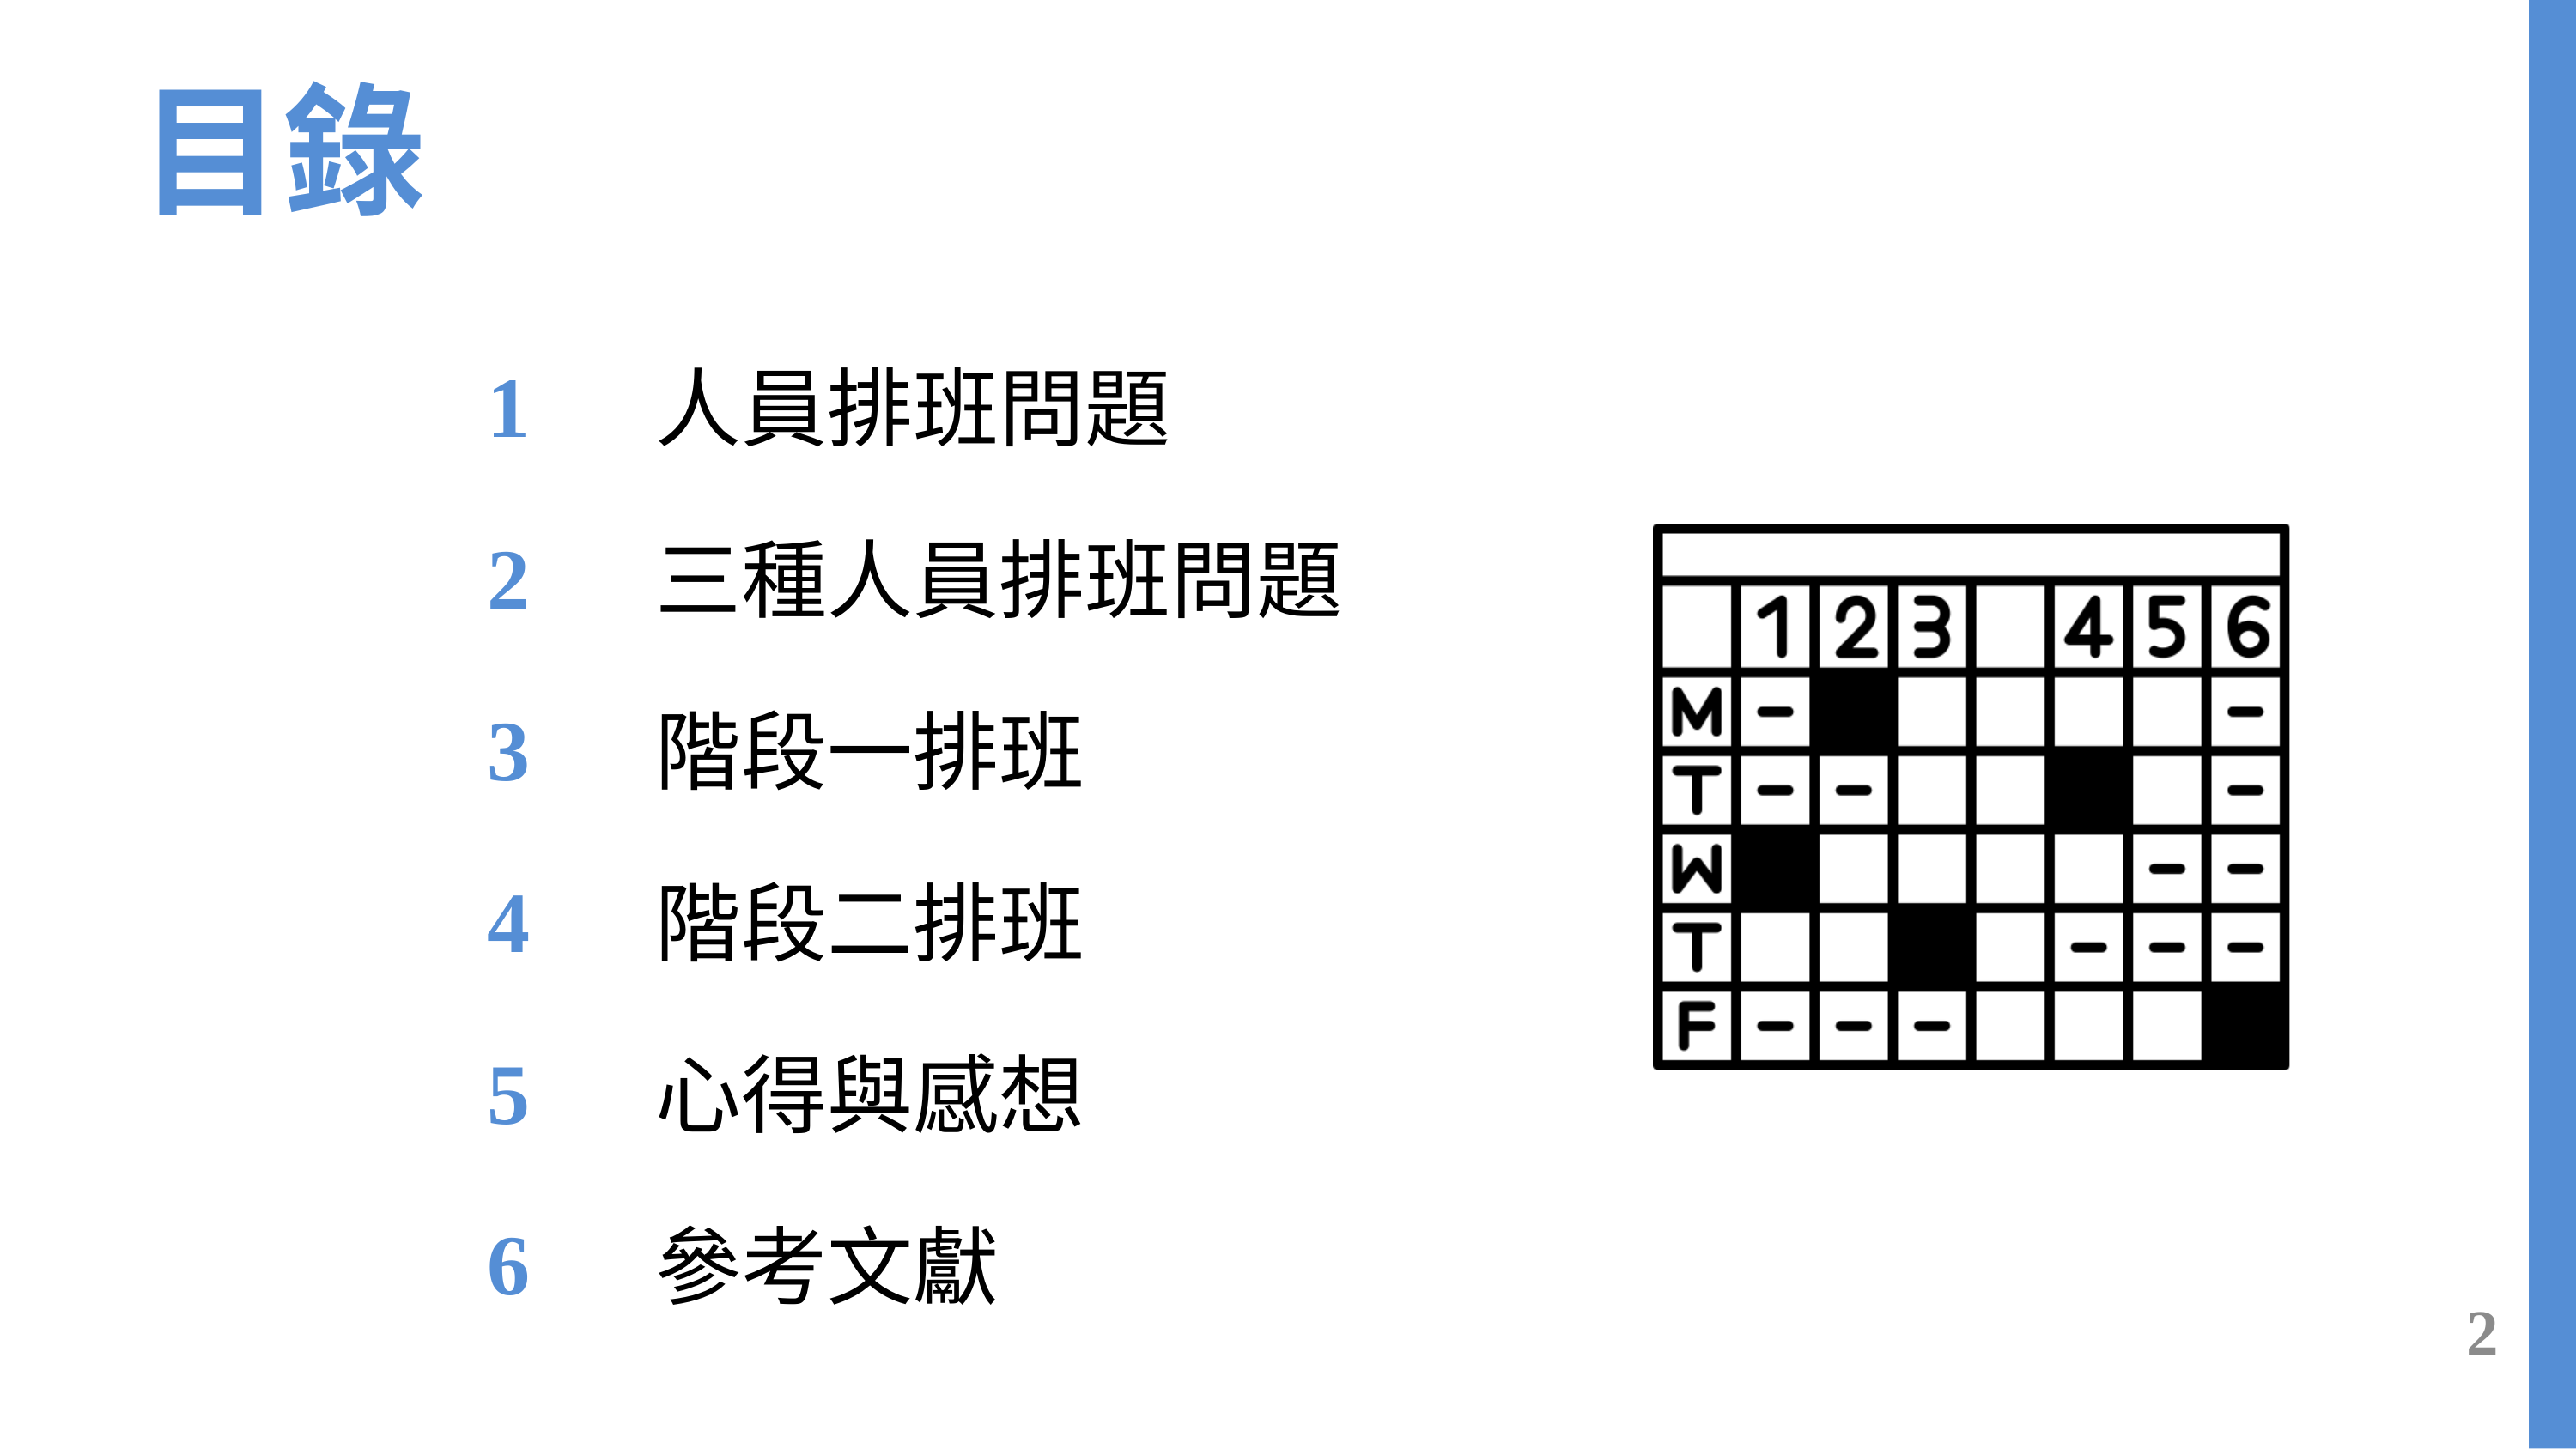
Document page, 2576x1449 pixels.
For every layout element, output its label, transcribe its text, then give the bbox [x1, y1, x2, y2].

slide_number 2 [2210, 1303, 2512, 1355]
text_box 人員排班問題 三種人員排班問題 階段一排班 階段二排班 心得與感想 參考文獻 [642, 296, 1534, 1304]
text_box 1 2 [475, 294, 744, 1301]
text_box [2529, 0, 2576, 1449]
text_box 目錄 [139, 60, 1030, 233]
text_box [1652, 524, 2290, 1070]
